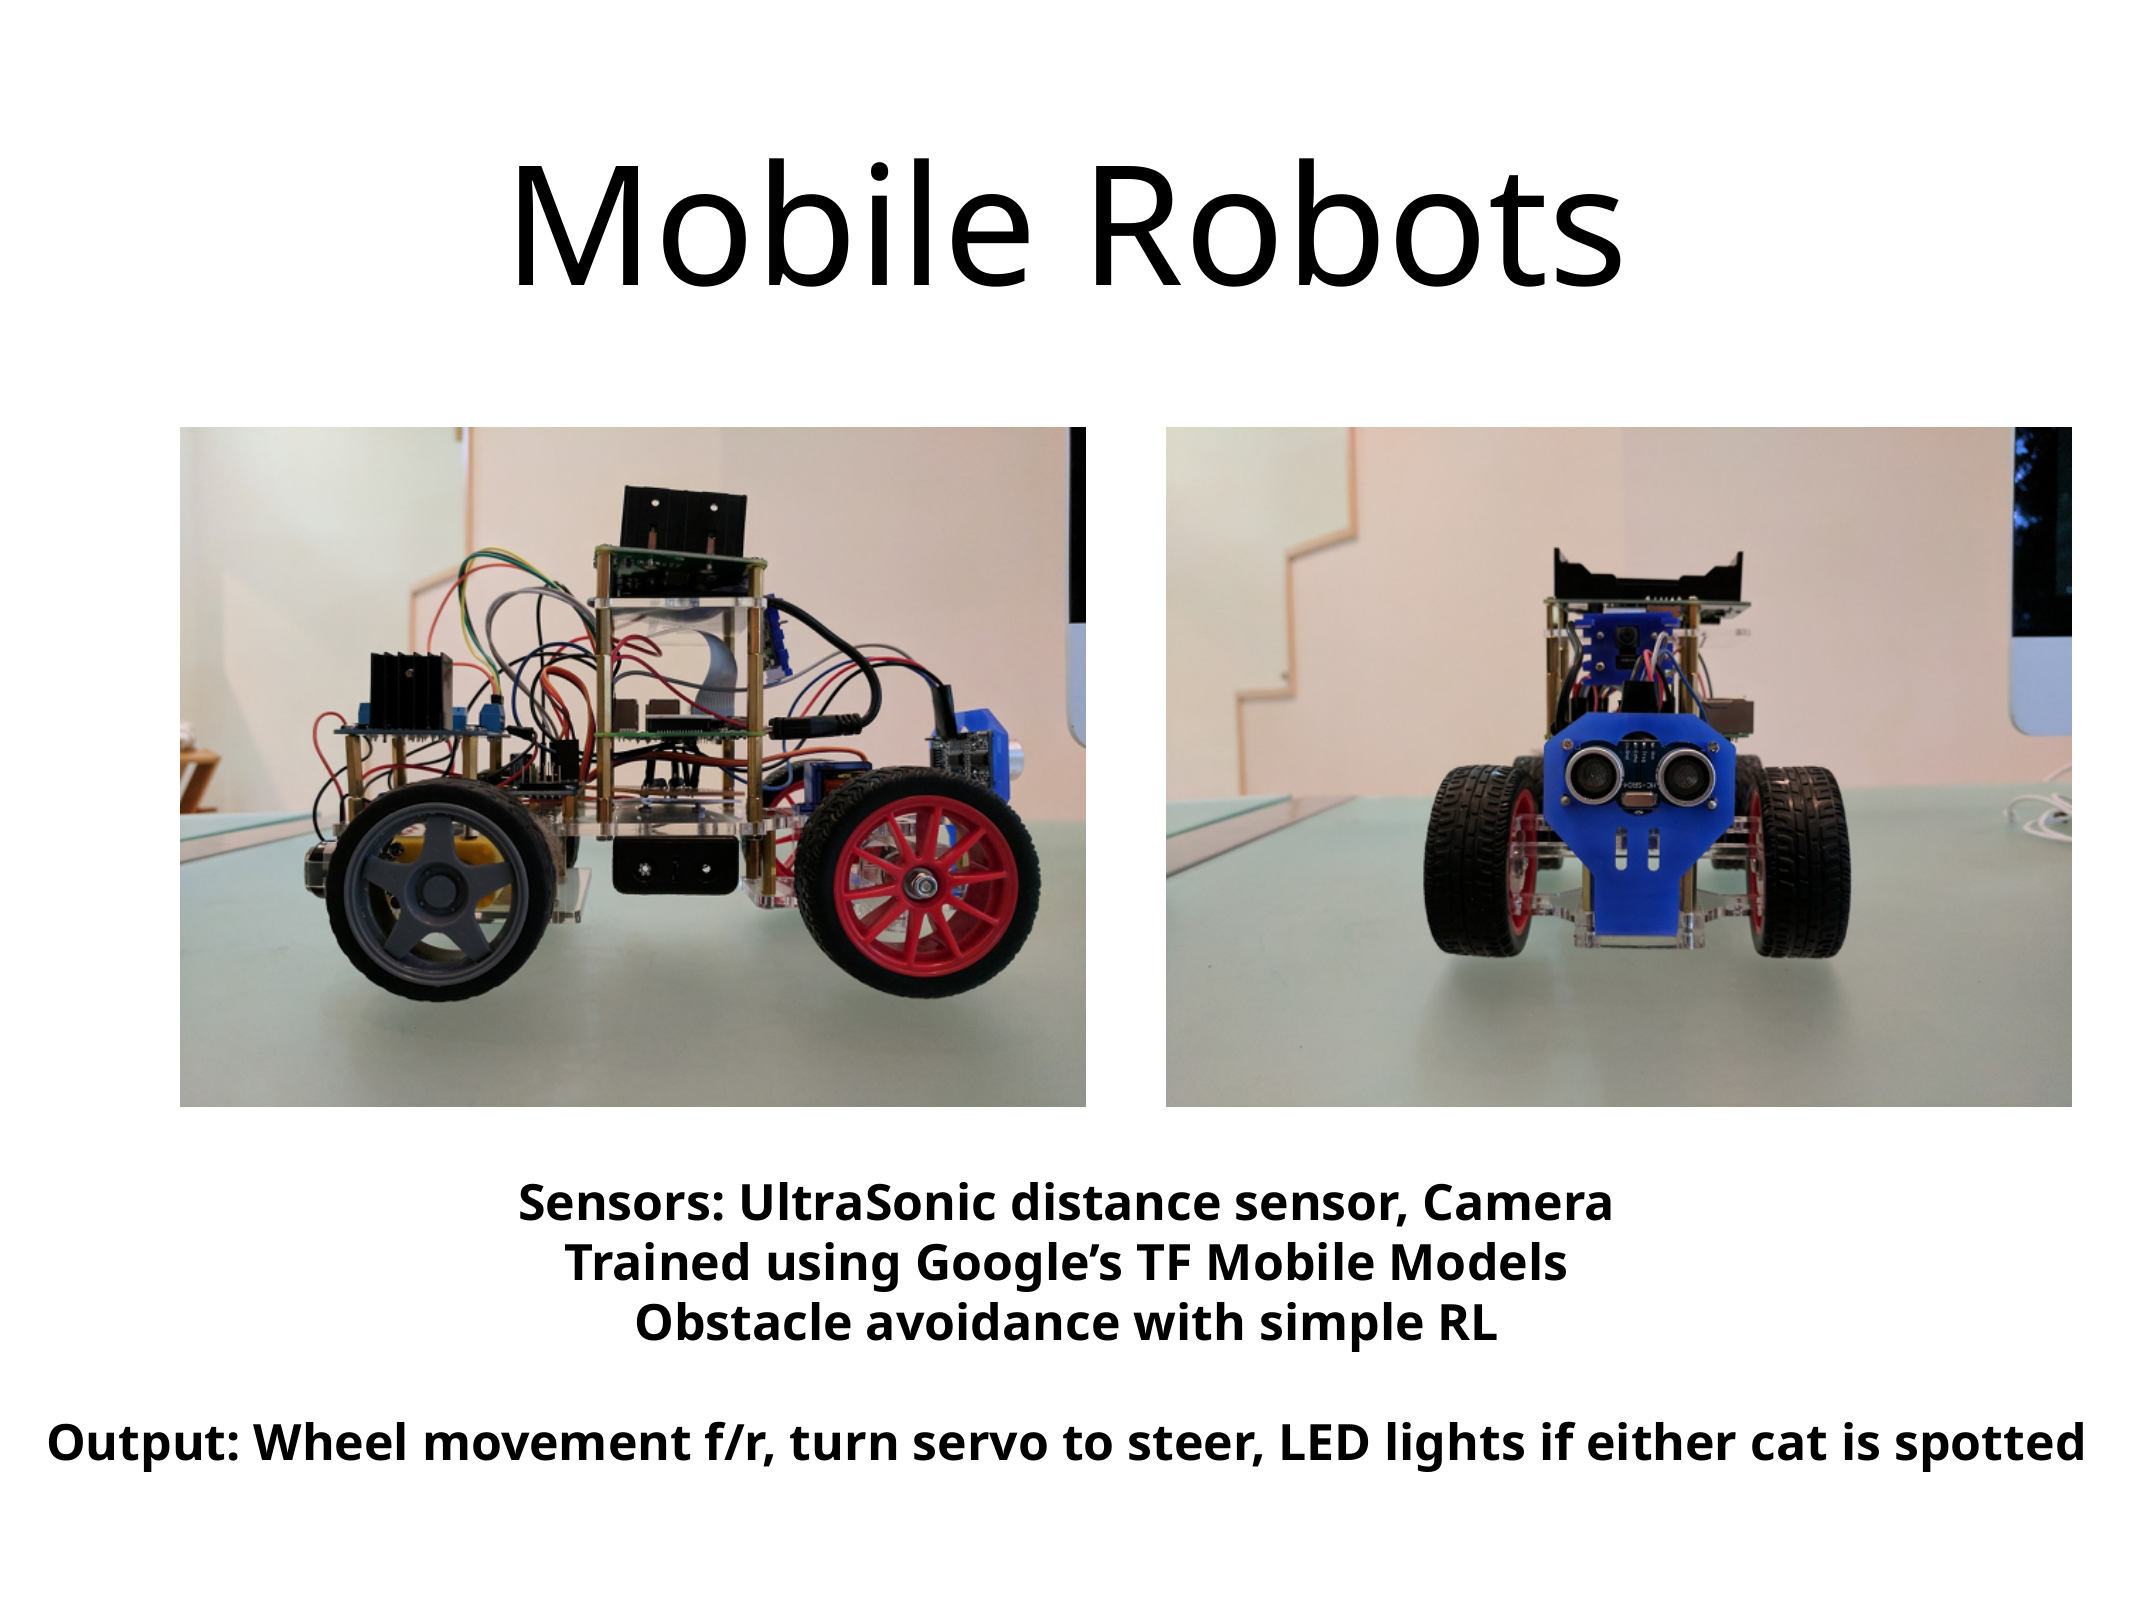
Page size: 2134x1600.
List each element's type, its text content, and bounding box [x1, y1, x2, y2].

picture [1166, 427, 2072, 1107]
text_box Sensors: UltraSonic distance sensor, Camera Trained using Google’s TF Mobile Models Obstacle avoidance with simple RL Output: Wheel movement f/r, turn servo to steer, LED lights if either cat is spotted [37, 1162, 2096, 1480]
picture [180, 427, 1086, 1107]
title Mobile Robots [155, 41, 1978, 397]
